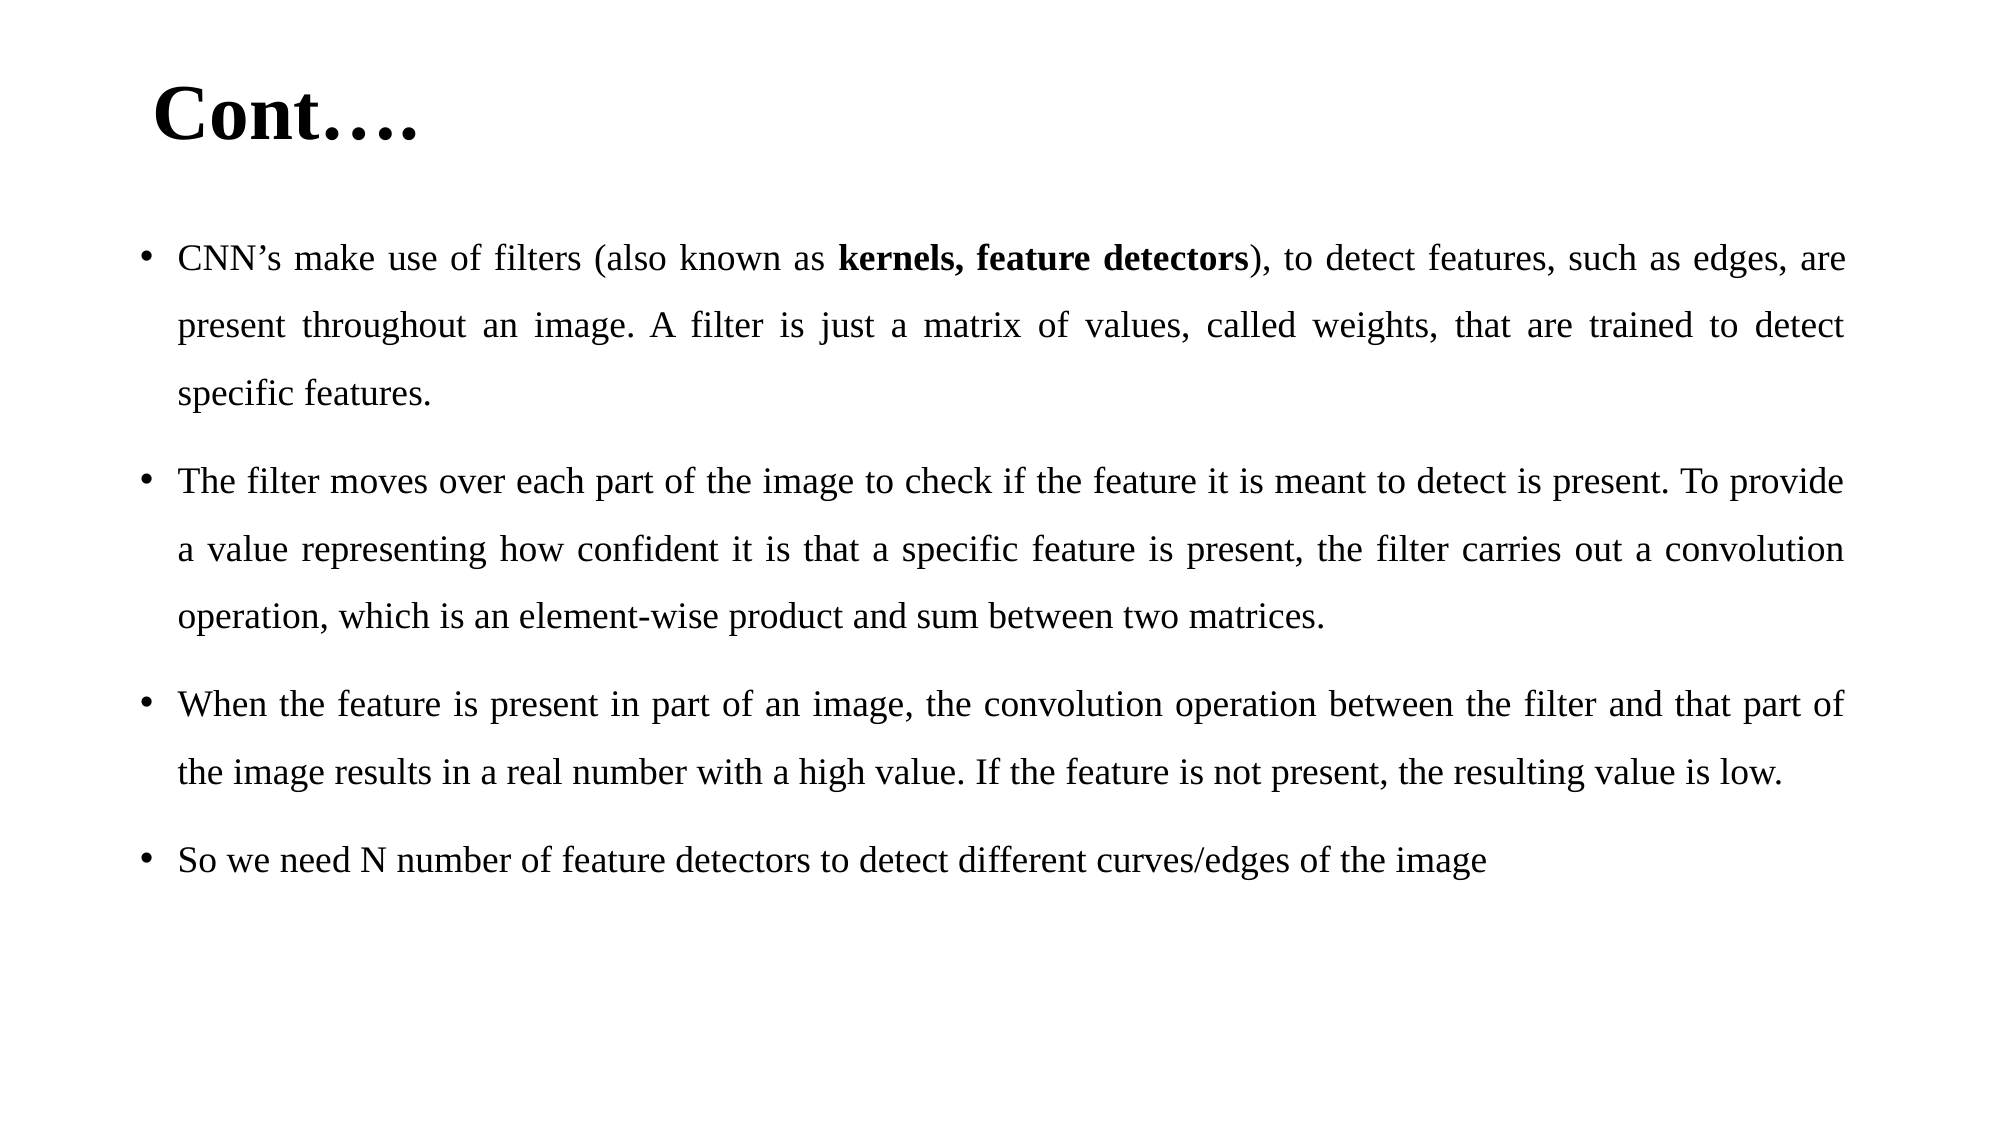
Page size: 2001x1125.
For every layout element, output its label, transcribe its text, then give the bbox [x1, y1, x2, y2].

title Cont…. [137, 59, 1863, 169]
list CNN’s make use of filters (also known as kernels, feature detectors), to detect features, such as edges, are present throughout an image. A filter is just a matrix of values, called weights, that are trained to detect specific features. The filter moves over each part of the image to check if the feature it is meant to detect is present. To provide a value representing how confident it is that a specific feature is present, the filter carries out a convolution operation, which is an element-wise product and sum between two matrices. When the feature is present in part of an image, the convolution operation between the filter and that part of the image results in a real number with a high value. If the feature is not present, the resulting value is low. So we need N number of feature detectors to detect different curves/edges of the image [125, 202, 1863, 1014]
